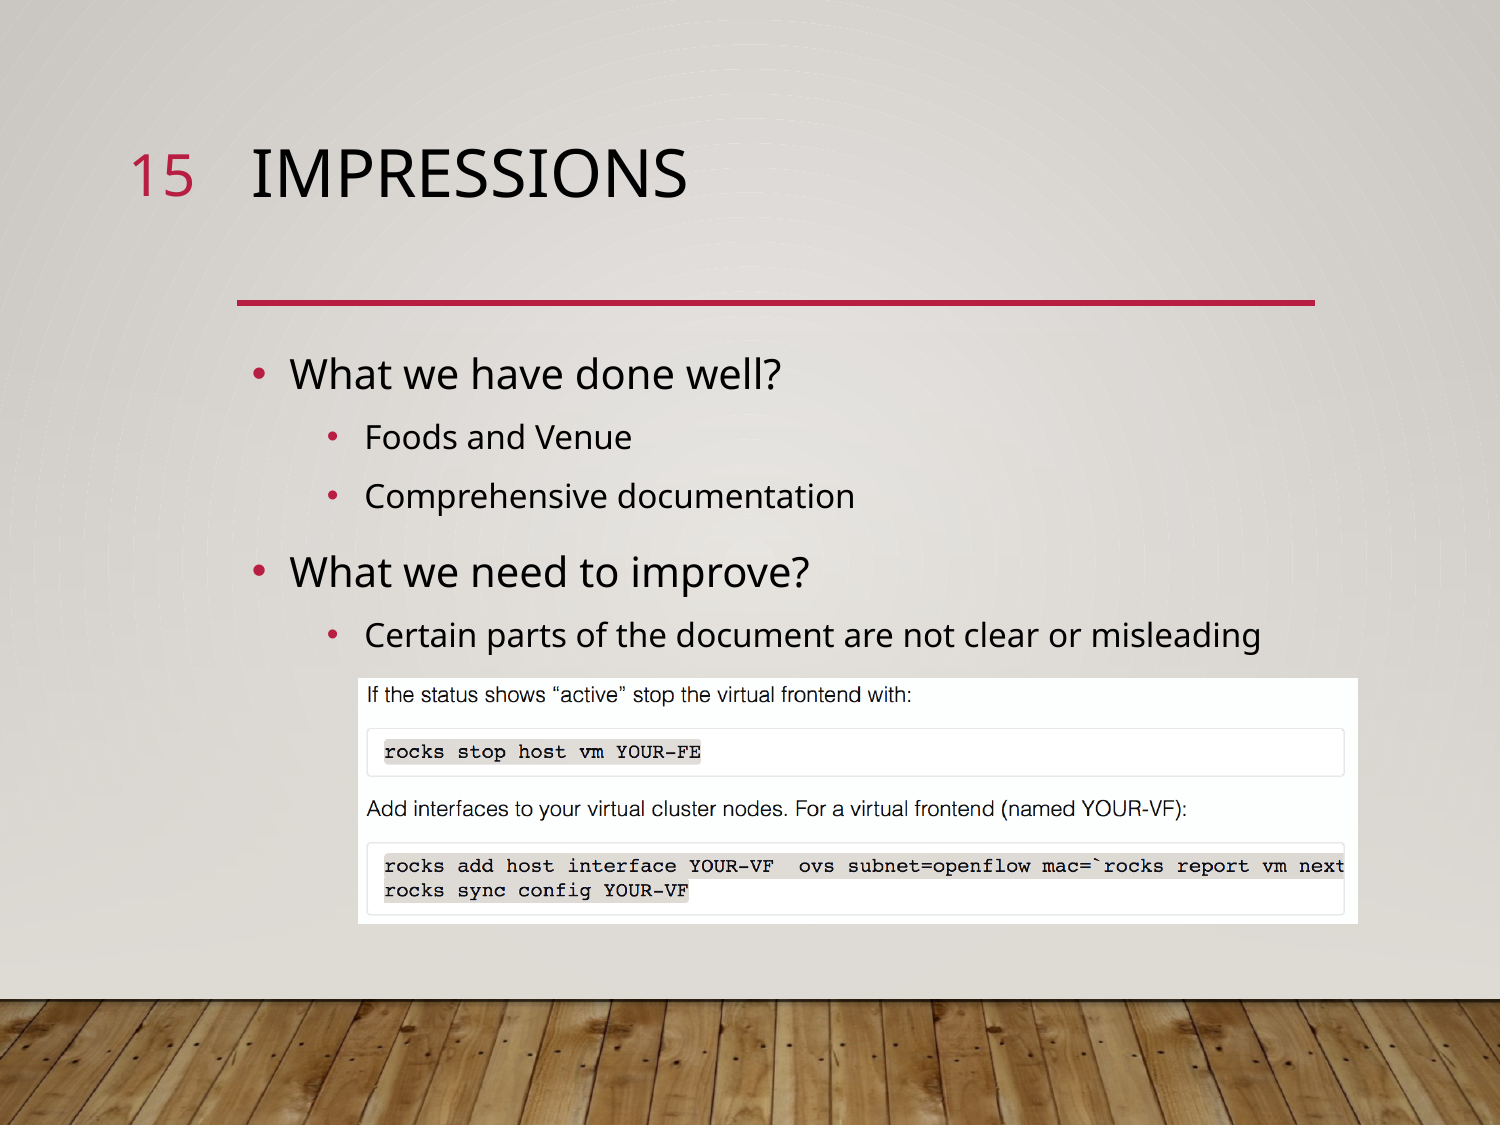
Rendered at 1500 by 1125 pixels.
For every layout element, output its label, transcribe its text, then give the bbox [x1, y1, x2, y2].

title Impressions [236, 131, 1315, 305]
picture [358, 678, 1358, 924]
picture [0, 999, 1500, 1125]
slide_number 14 [80, 131, 211, 214]
list What we have done well? Foods and Venue Comprehensive documentation What we need to improve? Certain parts of the document are not clear or misleading [236, 330, 1315, 897]
